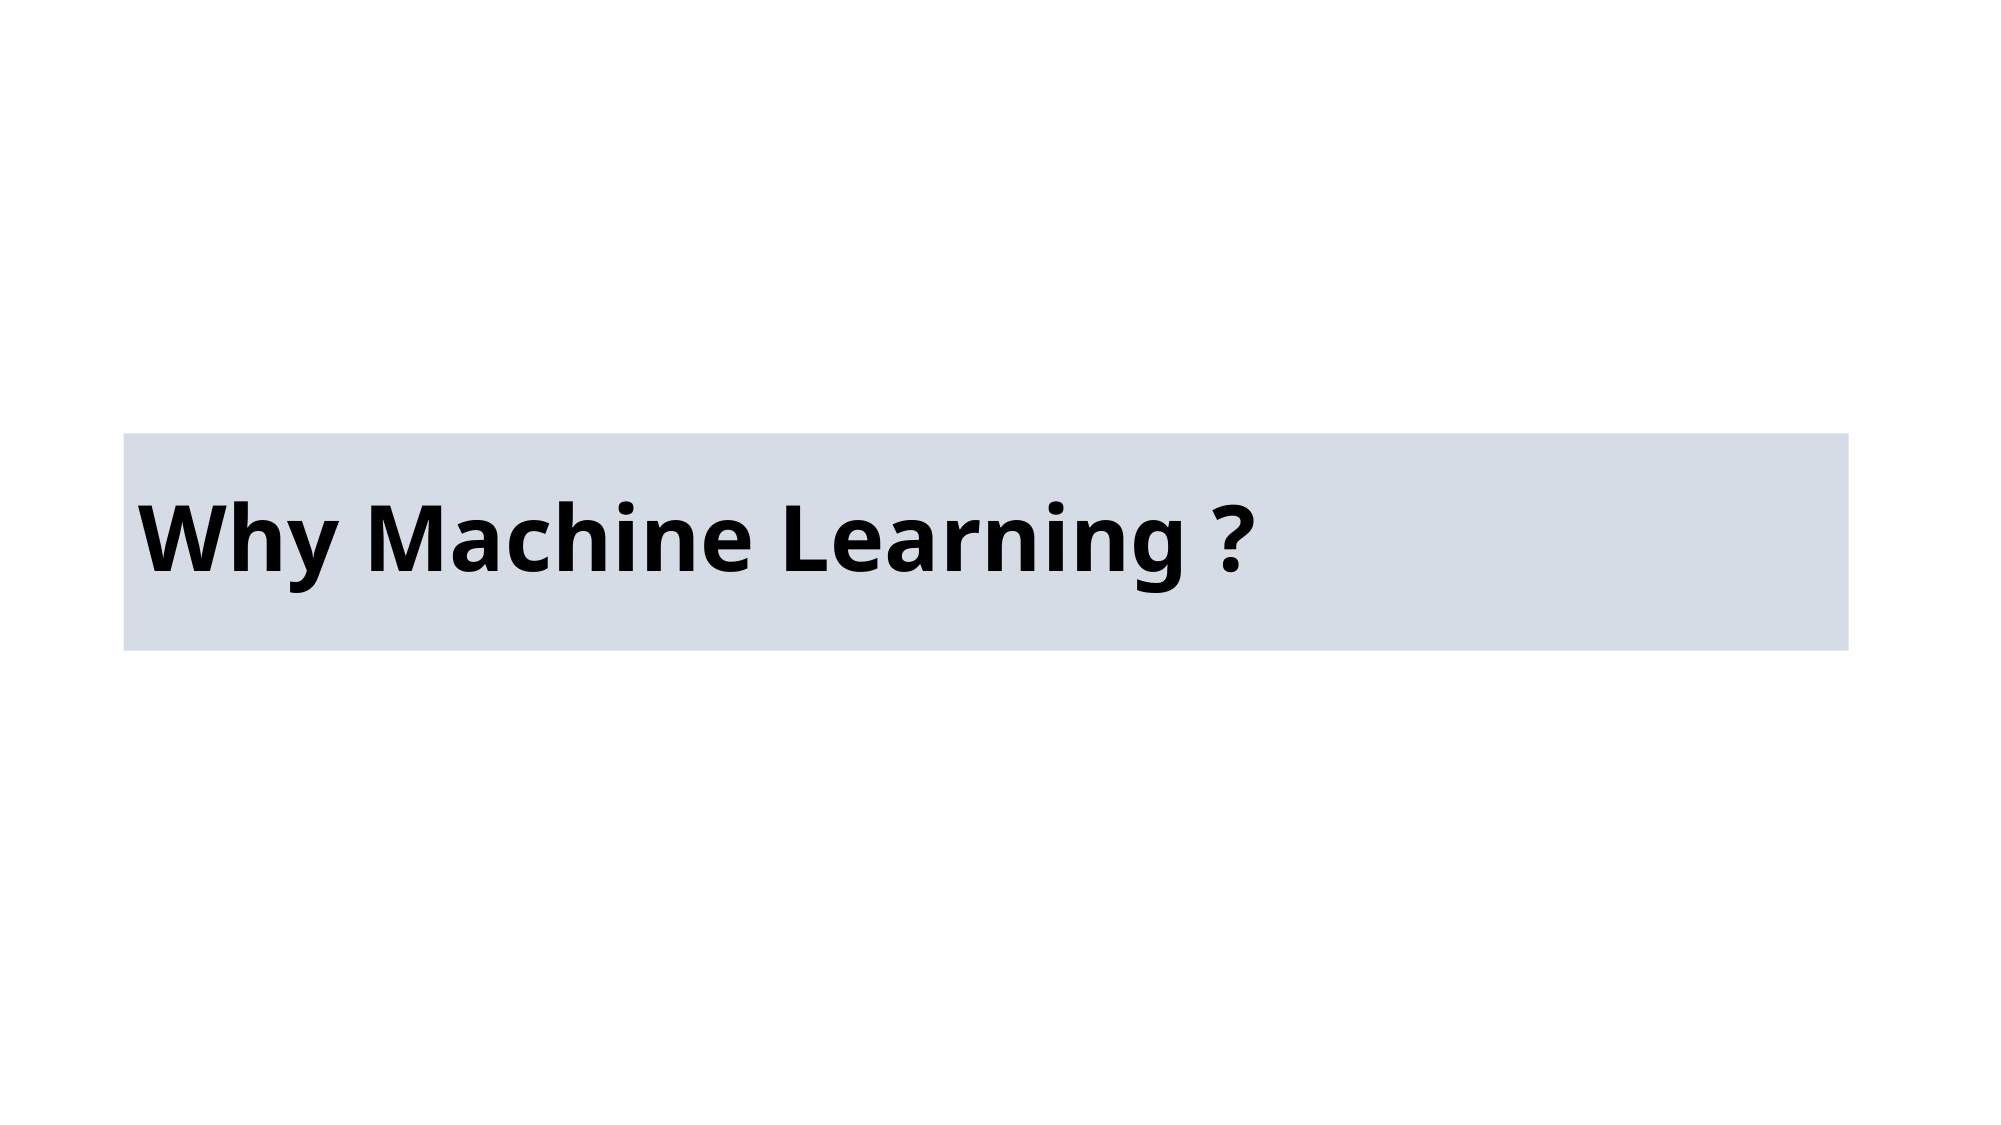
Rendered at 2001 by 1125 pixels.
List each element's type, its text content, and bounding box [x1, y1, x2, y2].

title Why Machine Learning ? [123, 433, 1849, 651]
